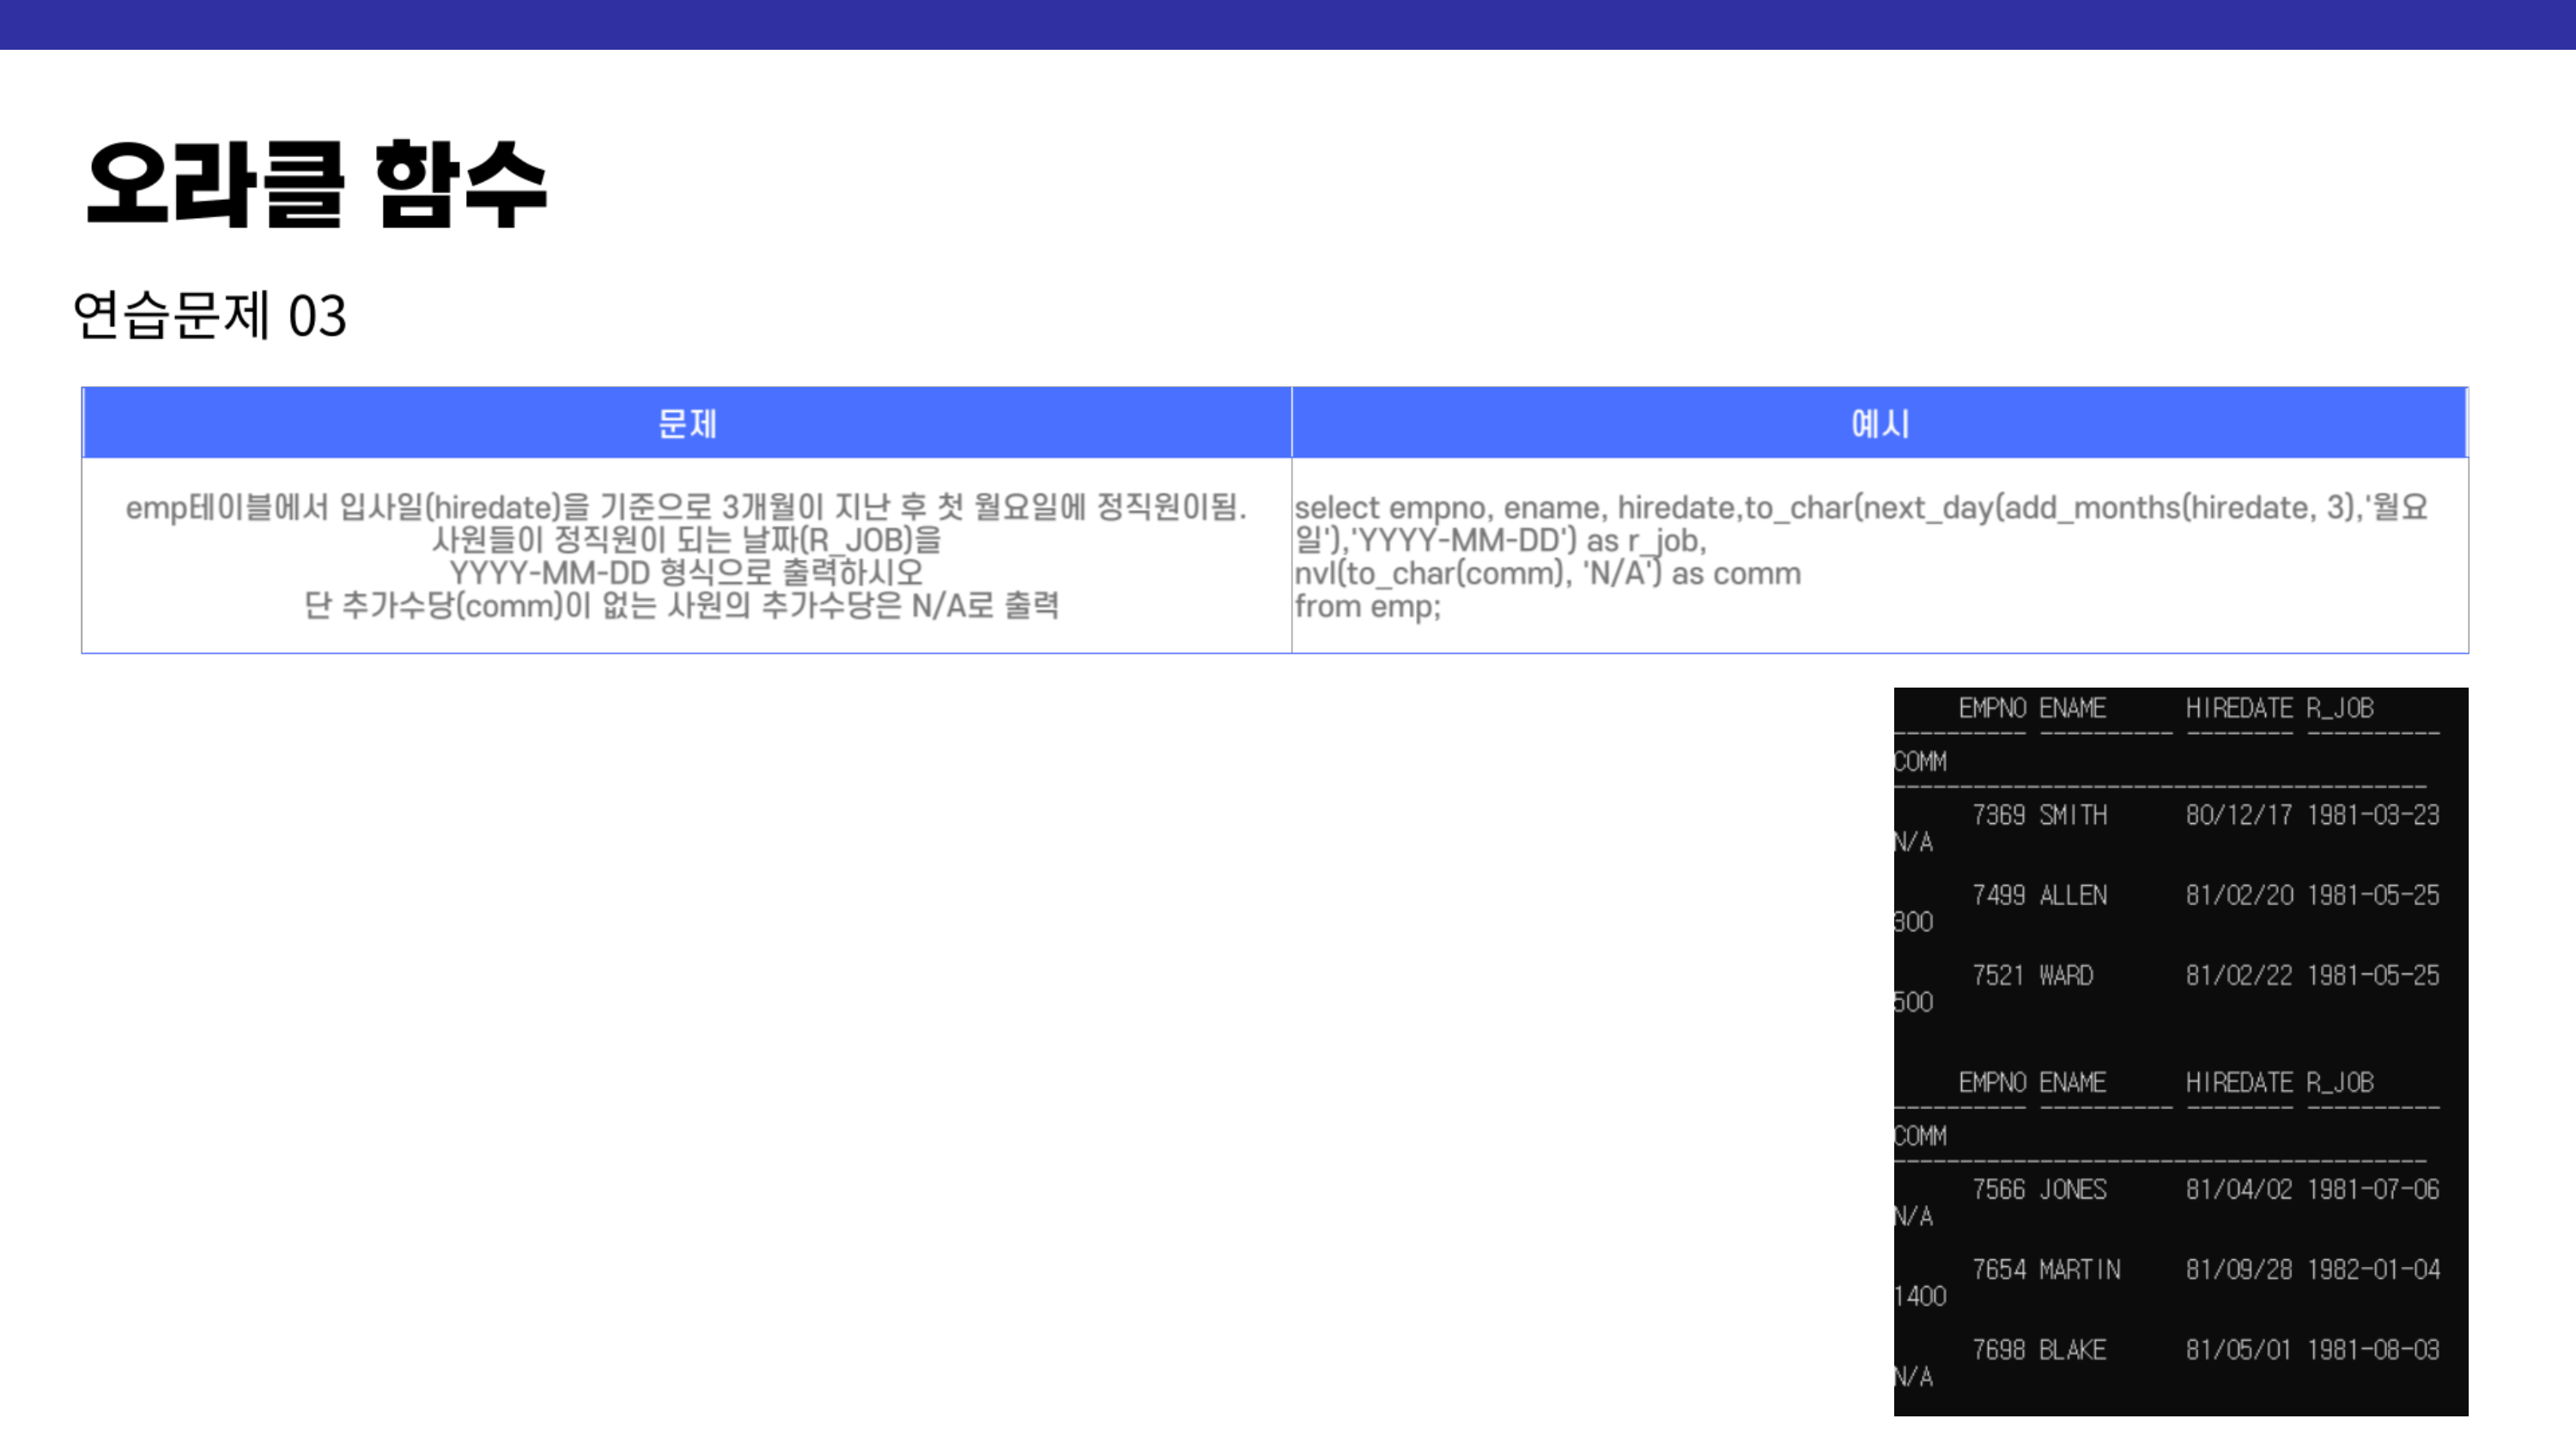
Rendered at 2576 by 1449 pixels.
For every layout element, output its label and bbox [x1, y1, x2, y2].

text_box [1893, 688, 2470, 1416]
picture [0, 117, 2576, 787]
text_box [0, 0, 2576, 50]
